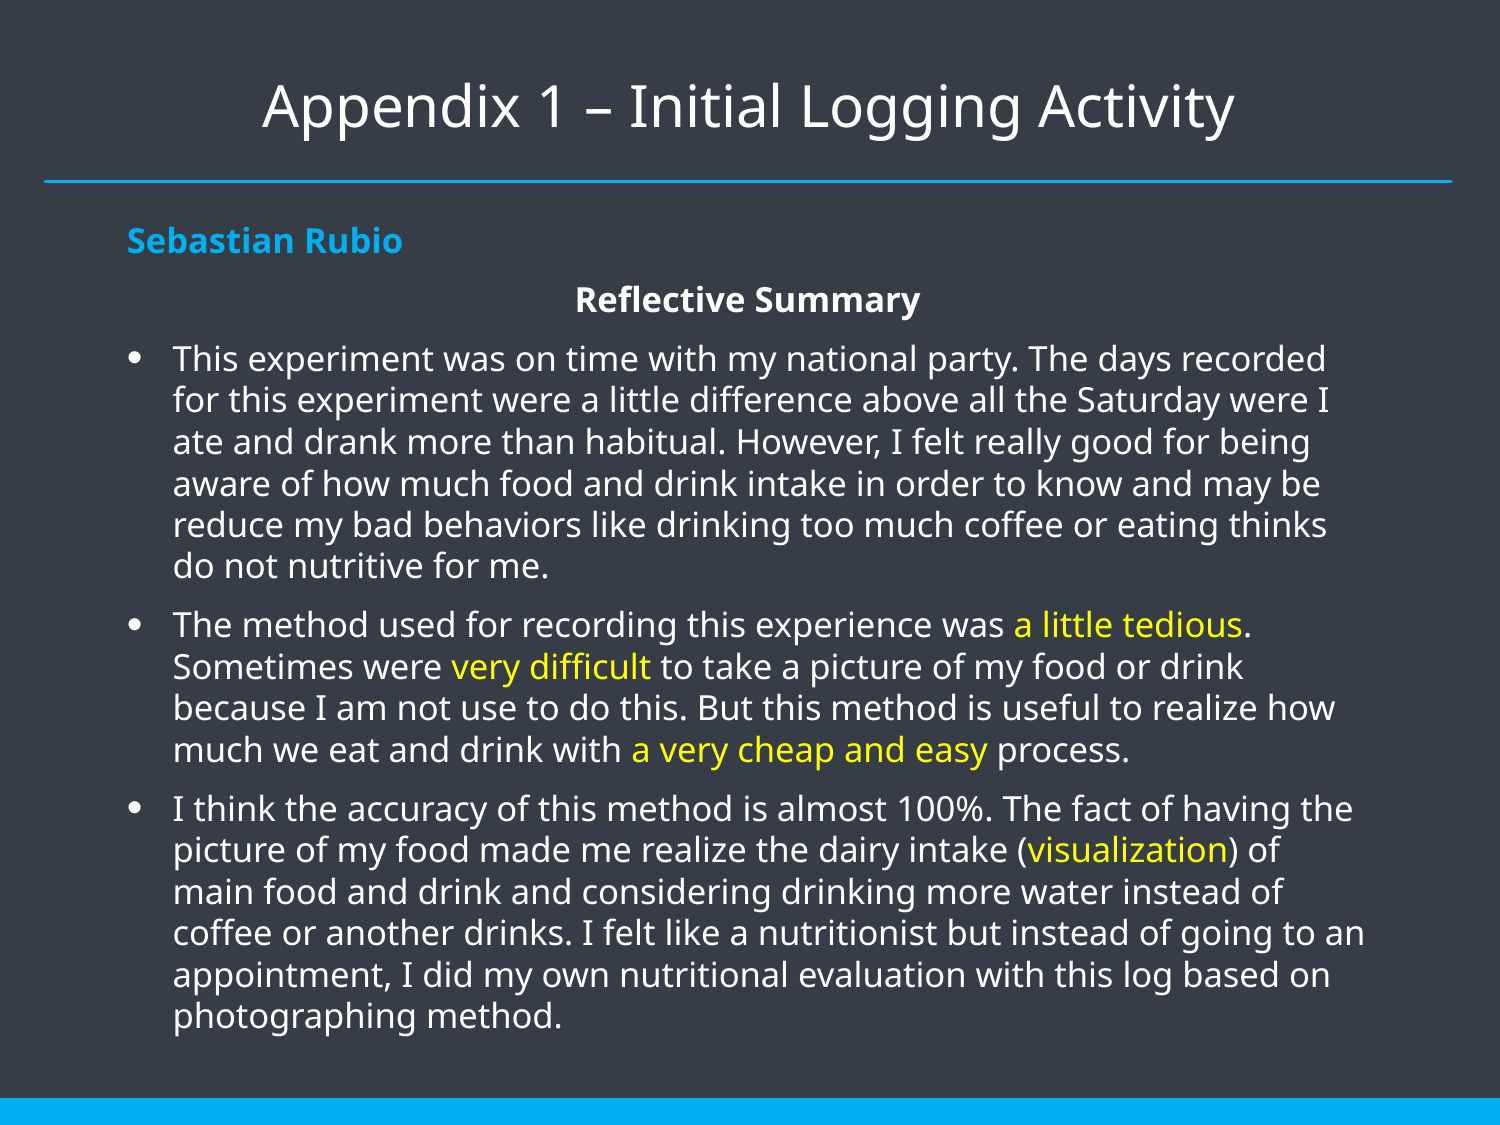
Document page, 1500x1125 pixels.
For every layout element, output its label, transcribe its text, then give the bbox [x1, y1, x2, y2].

list Sebastian Rubio Reflective Summary This experiment was on time with my national party. The days recorded for this experiment were a little difference above all the Saturday were I ate and drank more than habitual. However, I felt really good for being aware of how much food and drink intake in order to know and may be reduce my bad behaviors like drinking too much coffee or eating thinks do not nutritive for me. The method used for recording this experience was a little tedious. Sometimes were very difficult to take a picture of my food or drink because I am not use to do this. But this method is useful to realize how much we eat and drink with a very cheap and easy process. I think the accuracy of this method is almost 100%. The fact of having the picture of my food made me realize the dairy intake (visualization) of main food and drink and considering drinking more water instead of coffee or another drinks. I felt like a nutritionist but instead of going to an appointment, I did my own nutritional evaluation with this log based on photographing method. [111, 211, 1384, 1050]
title Appendix 1 – Initial Logging Activity [67, 25, 1430, 180]
text_box [0, 1098, 1500, 1125]
